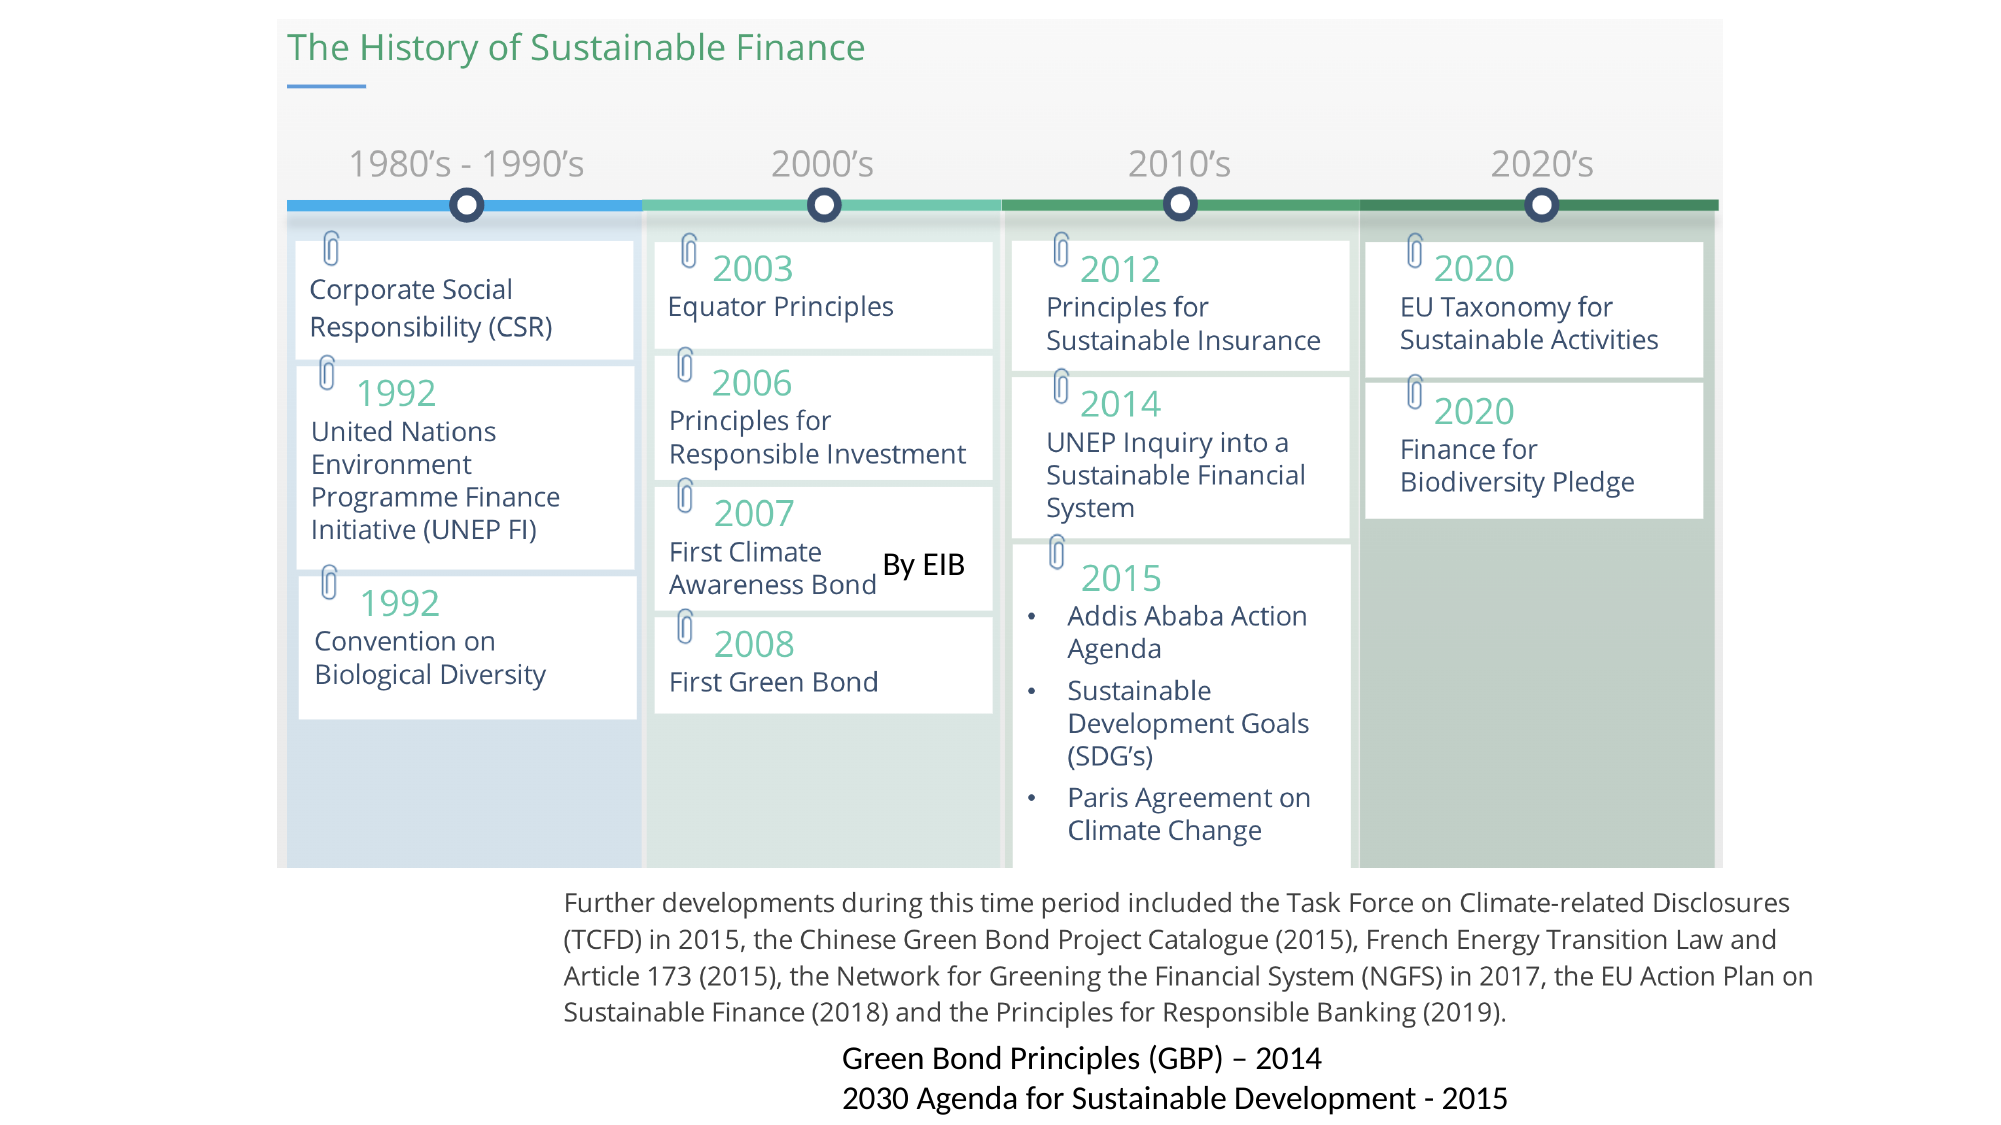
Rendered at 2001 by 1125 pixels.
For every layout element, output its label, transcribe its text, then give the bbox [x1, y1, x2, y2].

picture [277, 19, 1723, 868]
picture [551, 884, 1827, 1037]
text_box Green Bond Principles (GBP) – 2014 2030 Agenda for Sustainable Development - 2015 [827, 1037, 1620, 1124]
